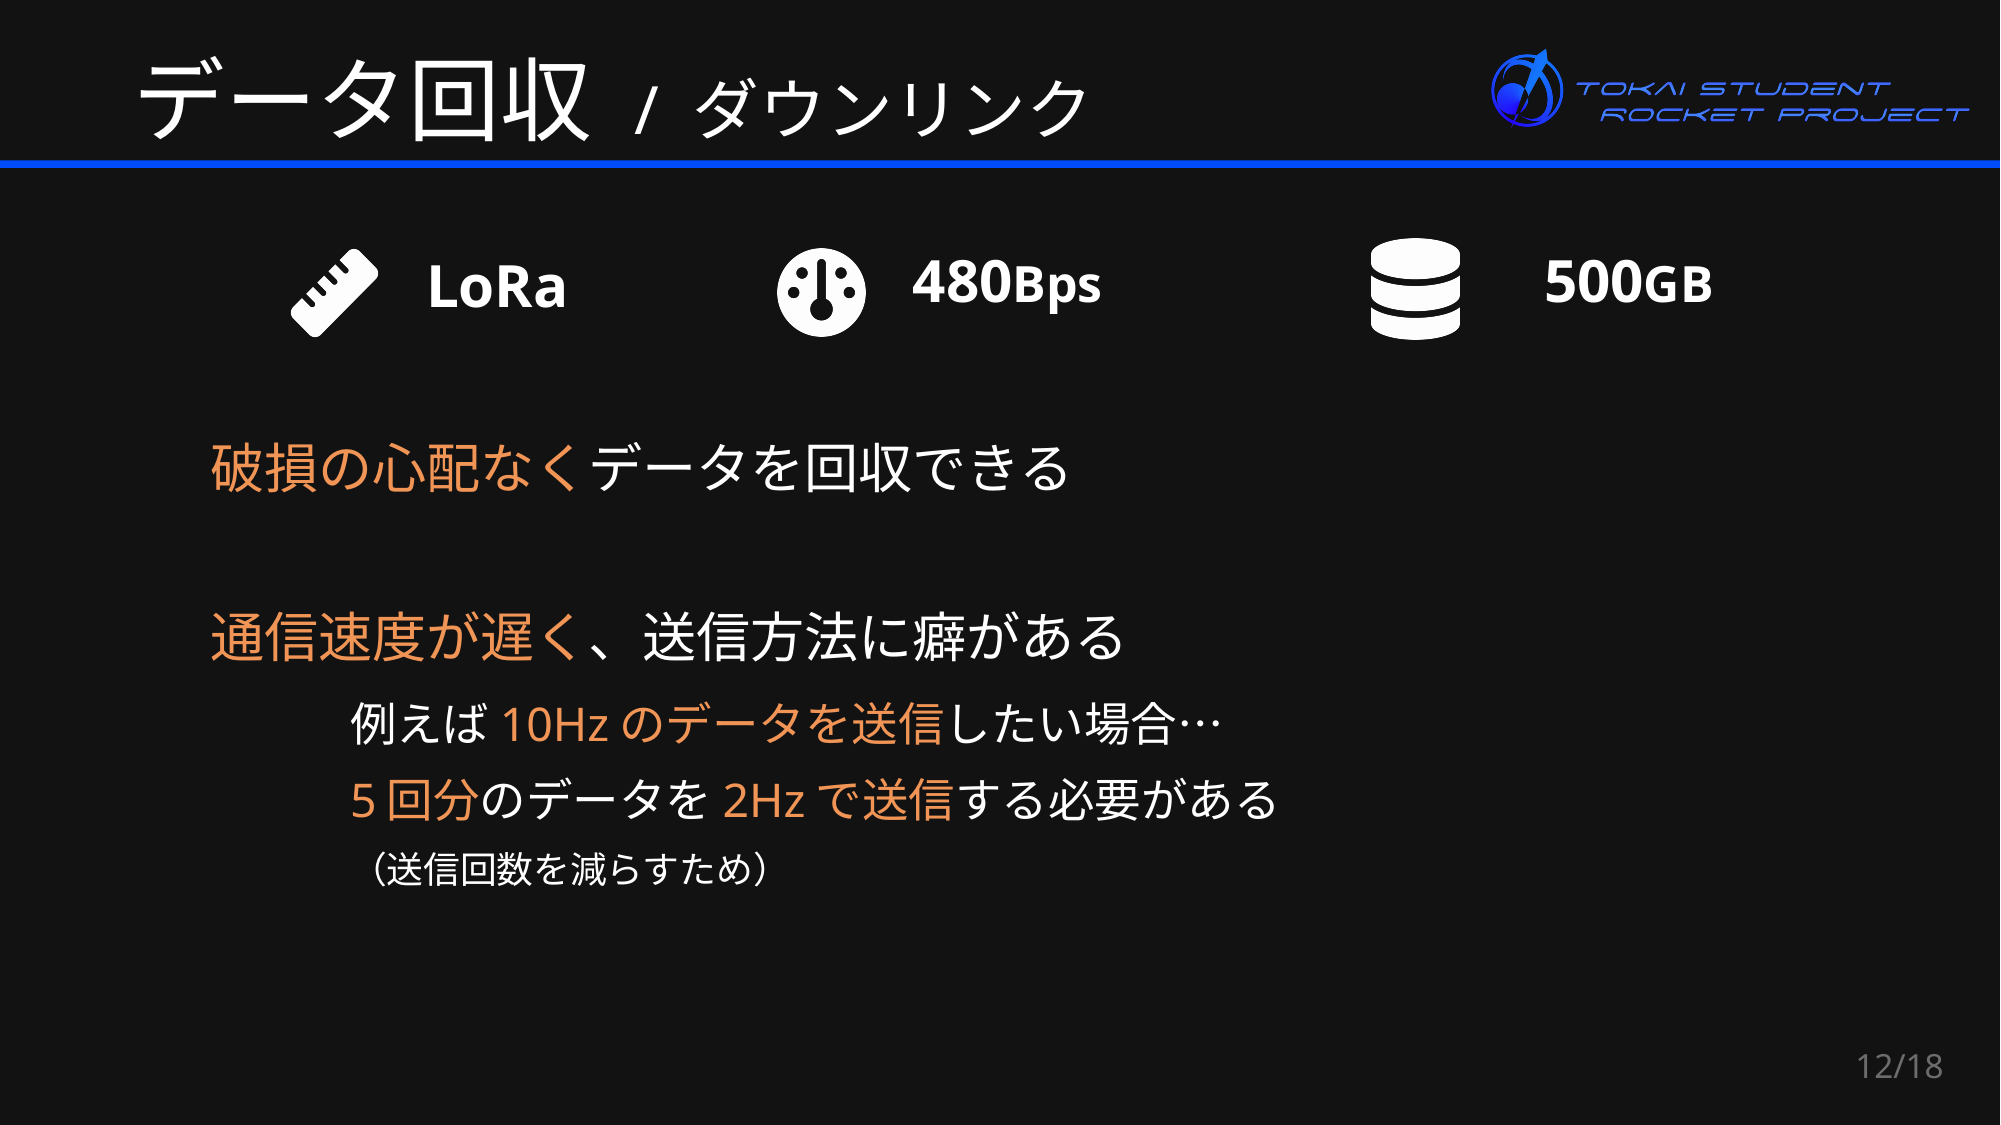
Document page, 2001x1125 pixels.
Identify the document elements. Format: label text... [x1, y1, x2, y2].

text_box 480Bps [897, 229, 1232, 349]
picture [777, 248, 866, 337]
picture [1371, 238, 1460, 340]
picture [290, 248, 379, 338]
text_box [0, 159, 2000, 169]
text_box データ回収 / ダウンリンク [26, 18, 1739, 162]
text_box 破損の心配なくデータを回収できる 通信速度が遅く、送信方法に癖がある 例えば10Hzのデータを送信したい場合… 5回分のデータを2Hzで送信する必要がある （送信回数を減らすため） [195, 419, 1805, 990]
text_box [137, 234, 988, 1014]
text_box 12/18 [1840, 1037, 1959, 1093]
picture [1488, 47, 1974, 132]
text_box 500GB [1529, 229, 1863, 349]
text_box LoRa [411, 234, 745, 354]
